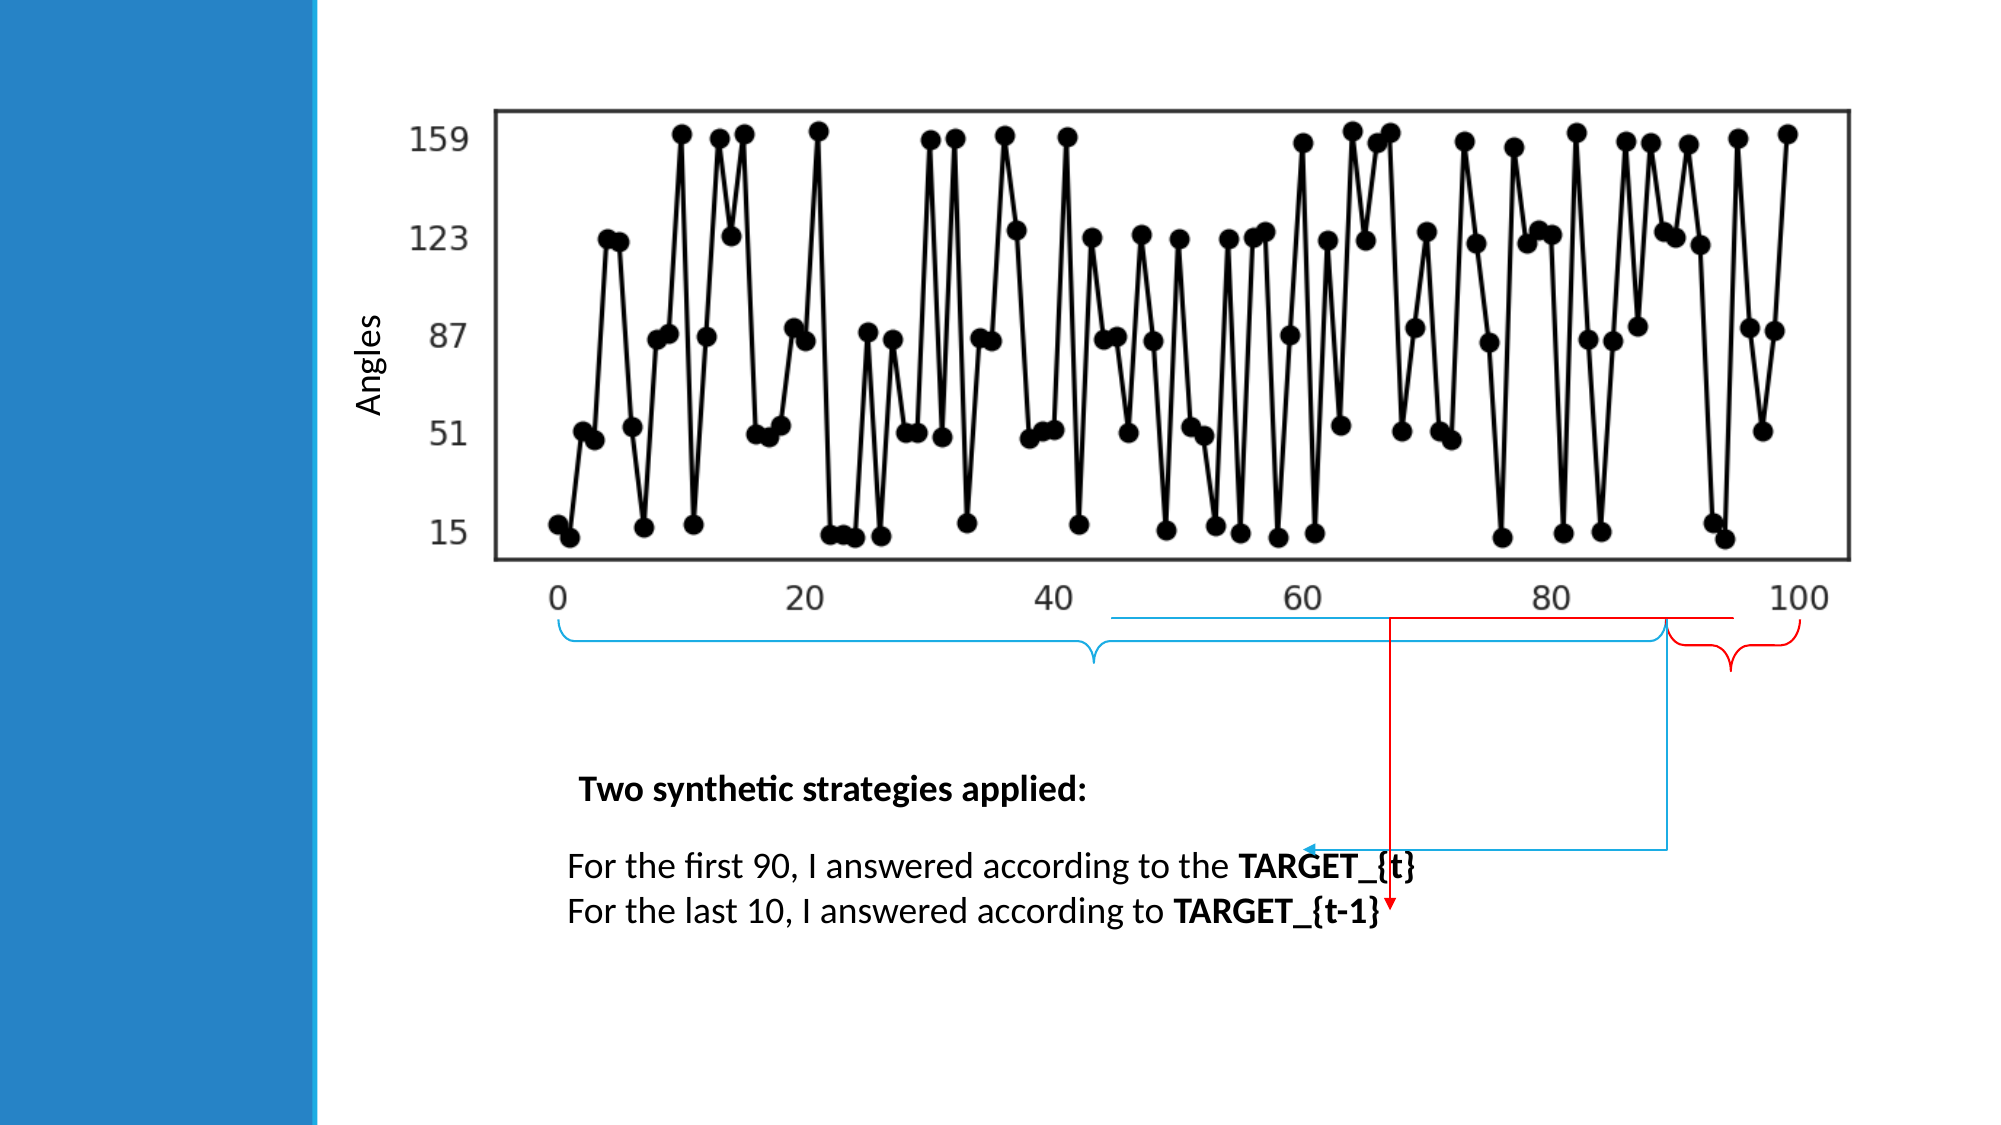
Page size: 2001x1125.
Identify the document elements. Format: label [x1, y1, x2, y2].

text_box [334, 96, 1863, 941]
text_box [1440, 619, 1681, 962]
text_box [1104, 651, 1293, 862]
